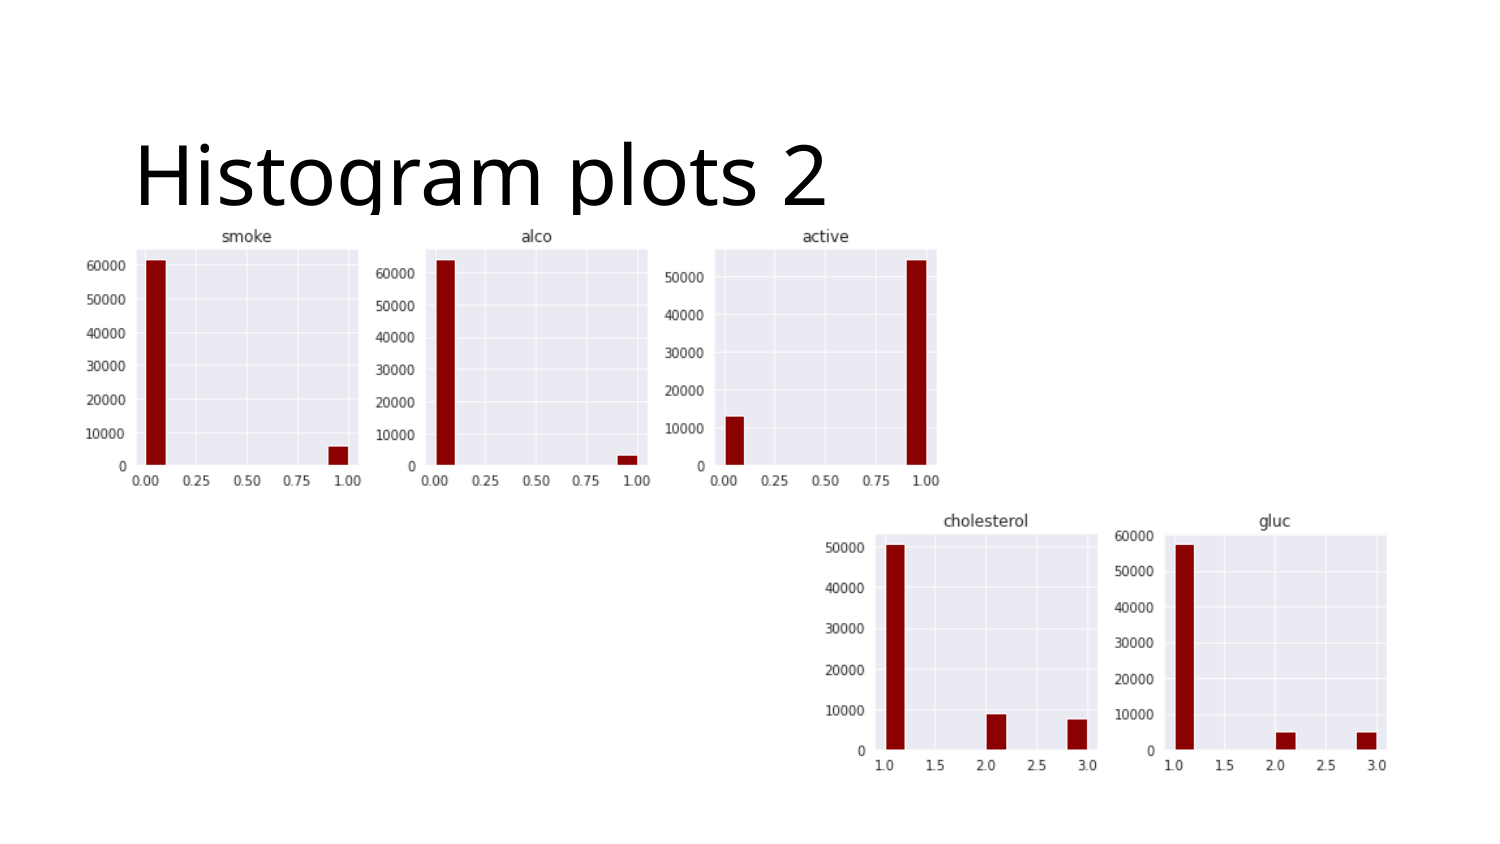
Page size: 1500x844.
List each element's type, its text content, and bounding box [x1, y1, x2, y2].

title Histogram plots 2 [118, 106, 890, 201]
picture [76, 215, 1400, 788]
